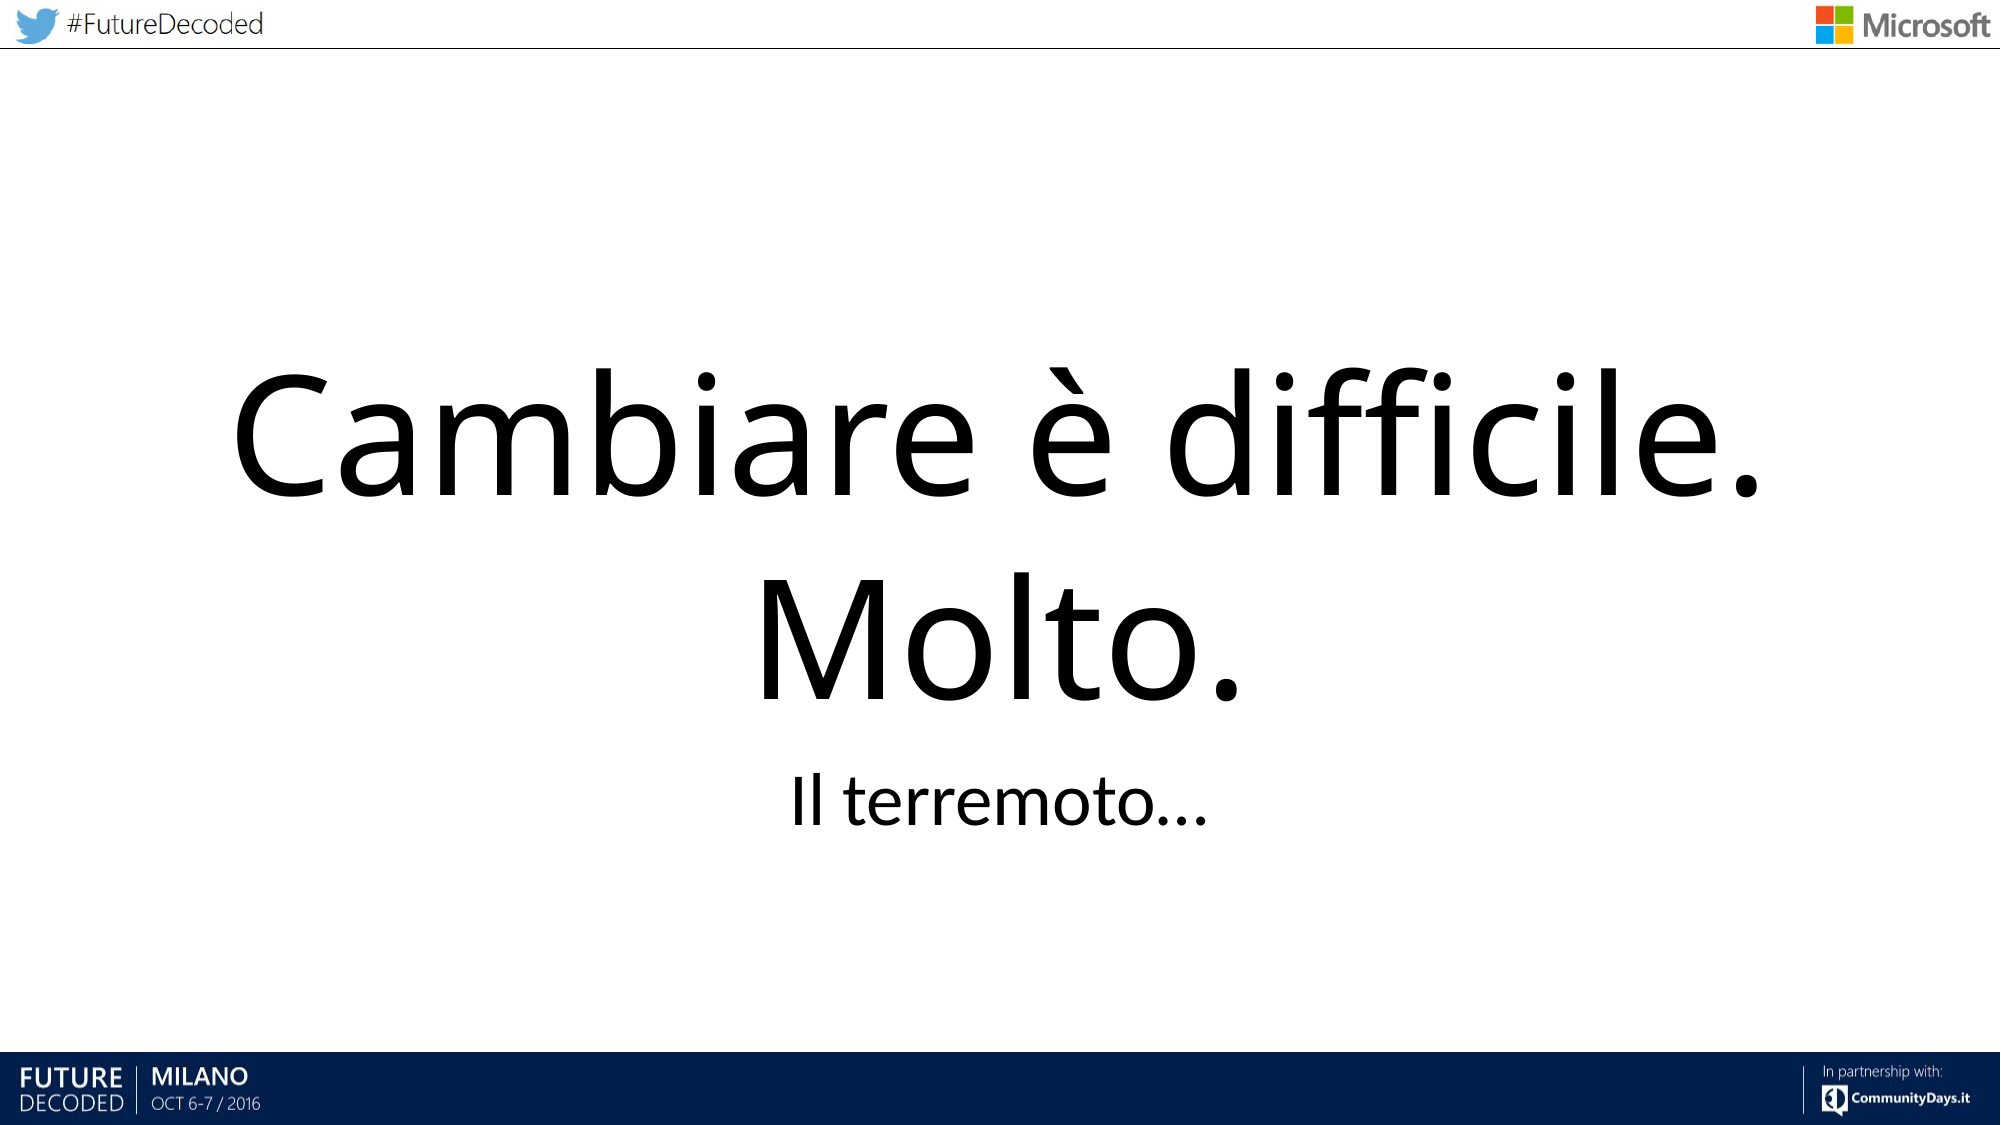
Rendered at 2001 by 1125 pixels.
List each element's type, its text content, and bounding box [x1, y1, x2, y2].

title Cambiare è difficile. Molto. [136, 280, 1862, 749]
picture [0, 1052, 2000, 1125]
list Il terremoto… [136, 752, 1862, 999]
picture [0, 0, 268, 48]
picture [1812, 0, 2000, 48]
